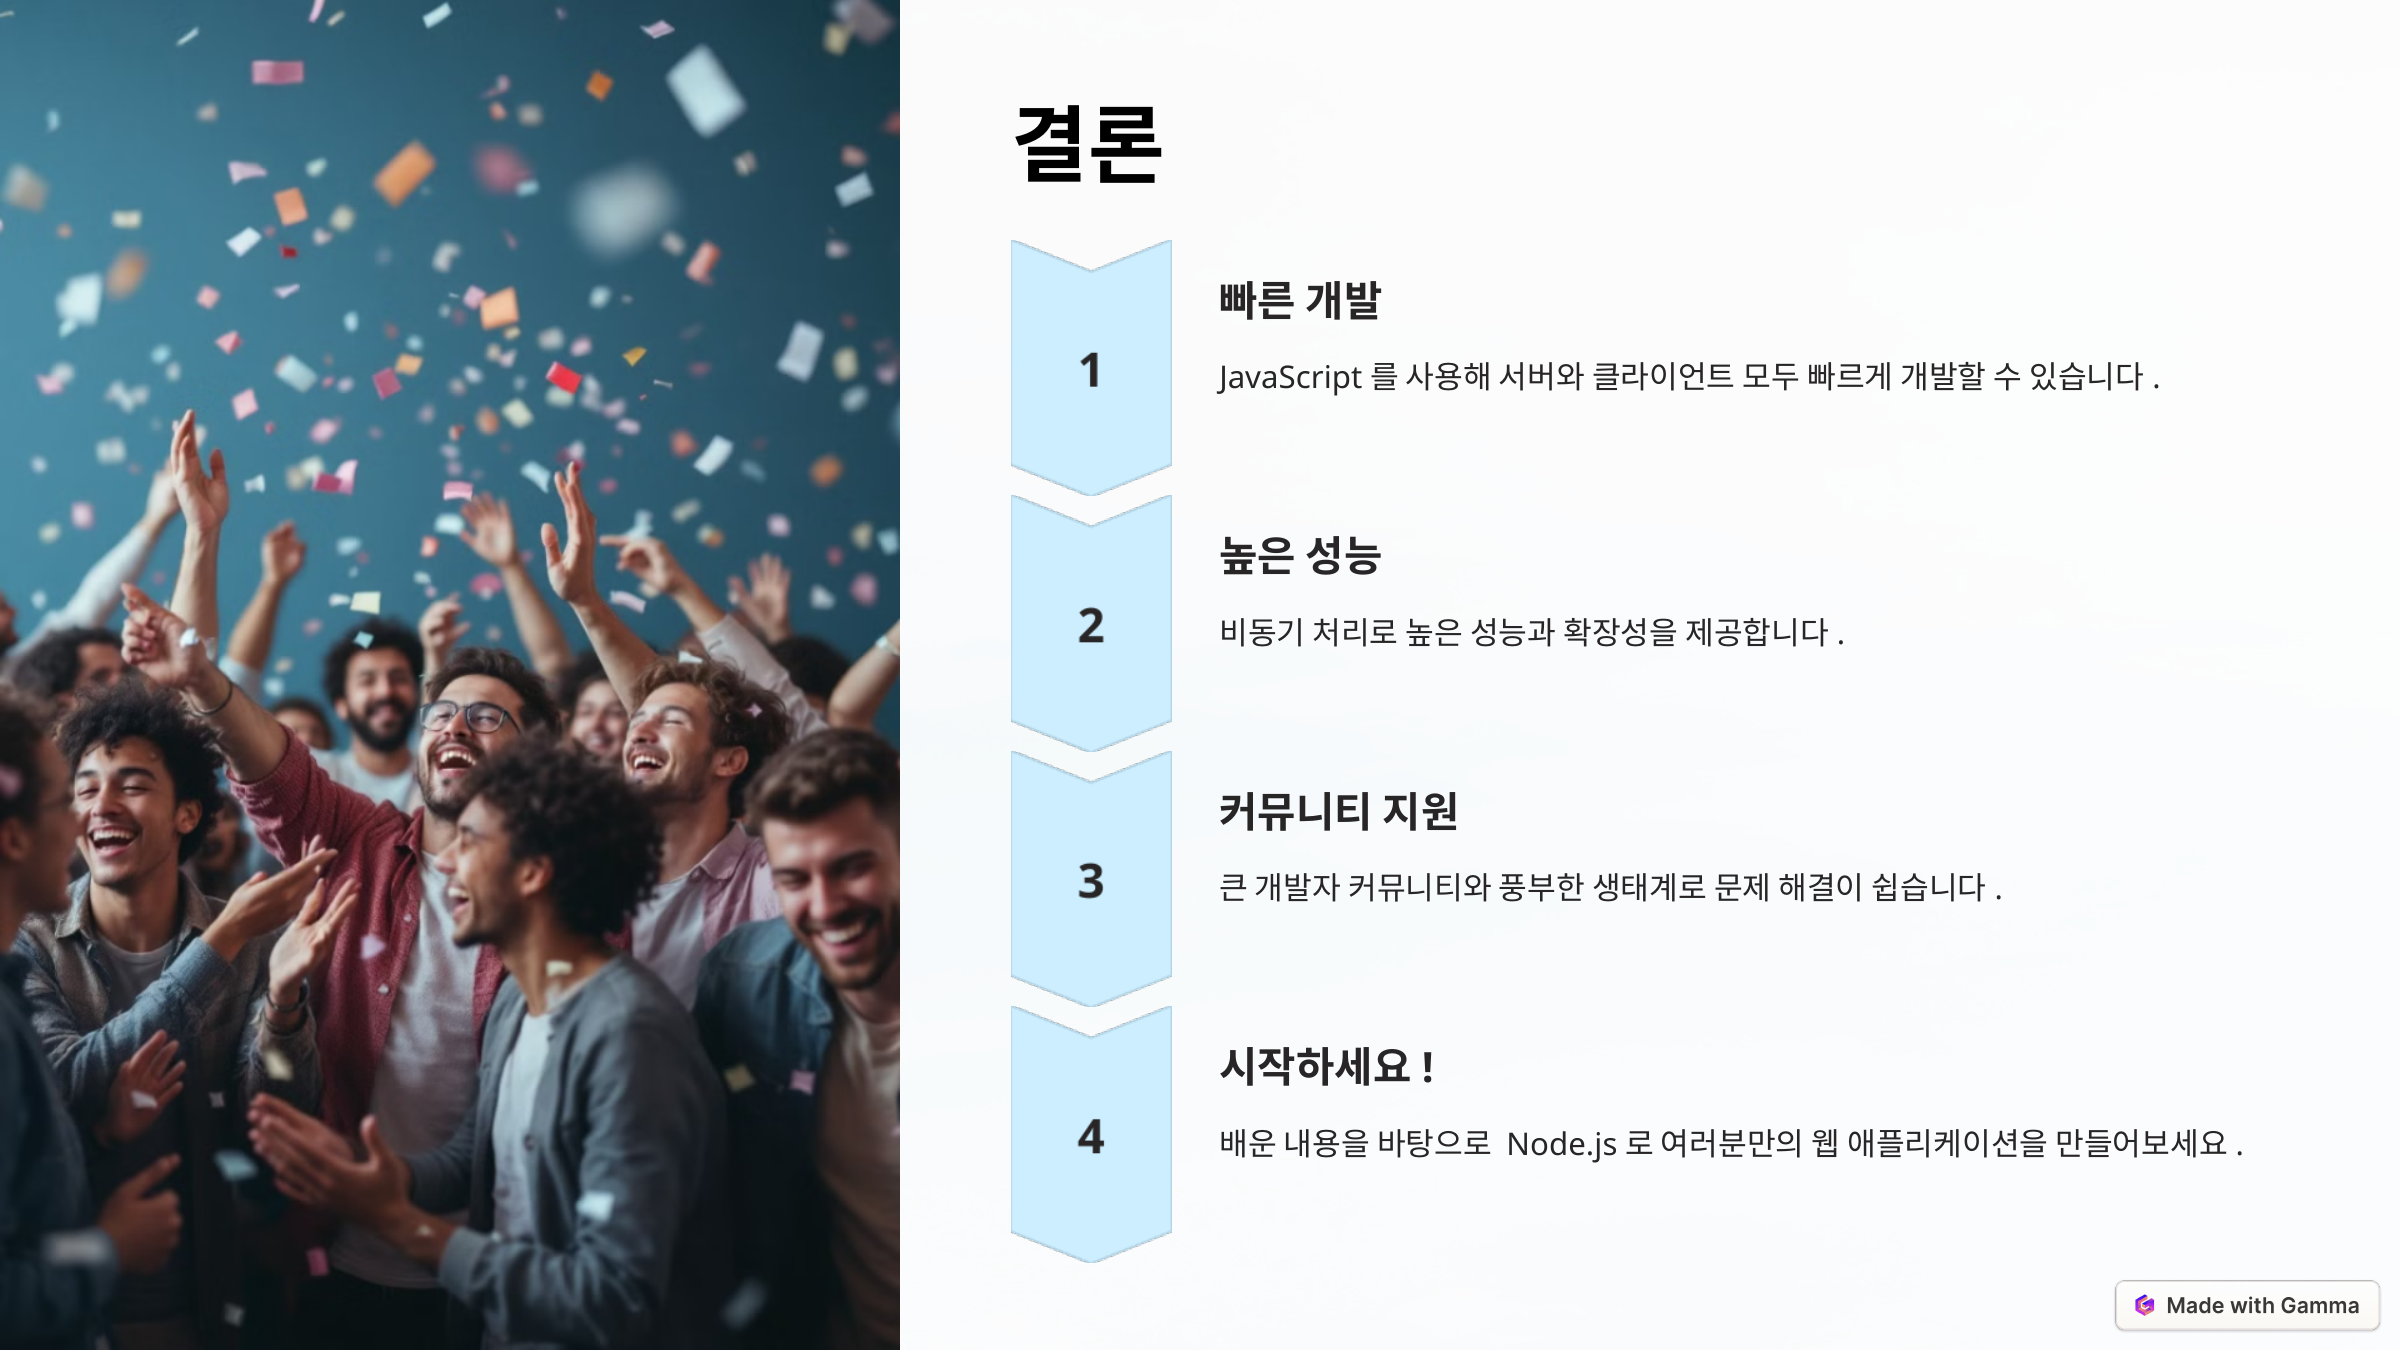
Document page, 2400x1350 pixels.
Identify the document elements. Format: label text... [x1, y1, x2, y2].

text_box 큰 개발자 커뮤니티와 풍부한 생태계로 문제 해결이 쉽습니다. [1219, 854, 2289, 906]
text_box 결론 [1011, 87, 1851, 193]
picture [1011, 240, 1172, 1263]
picture [2106, 1271, 2389, 1339]
text_box 시작하세요! [1219, 1038, 1639, 1092]
text_box 빠른 개발 [1219, 272, 1639, 325]
text_box 비동기 처리로 높은 성능과 확장성을 제공합니다. [1219, 599, 2289, 651]
text_box 배운 내용을 바탕으로 Node.js로 여러분만의 웹 애플리케이션을 만들어보세요. [1219, 1110, 2289, 1162]
picture [0, 0, 900, 1350]
text_box JavaScript를 사용해 서버와 클라이언트 모두 빠르게 개발할 수 있습니다. [1219, 343, 2289, 395]
text_box 커뮤니티 지원 [1219, 783, 1639, 836]
text_box 높은 성능 [1219, 527, 1639, 581]
